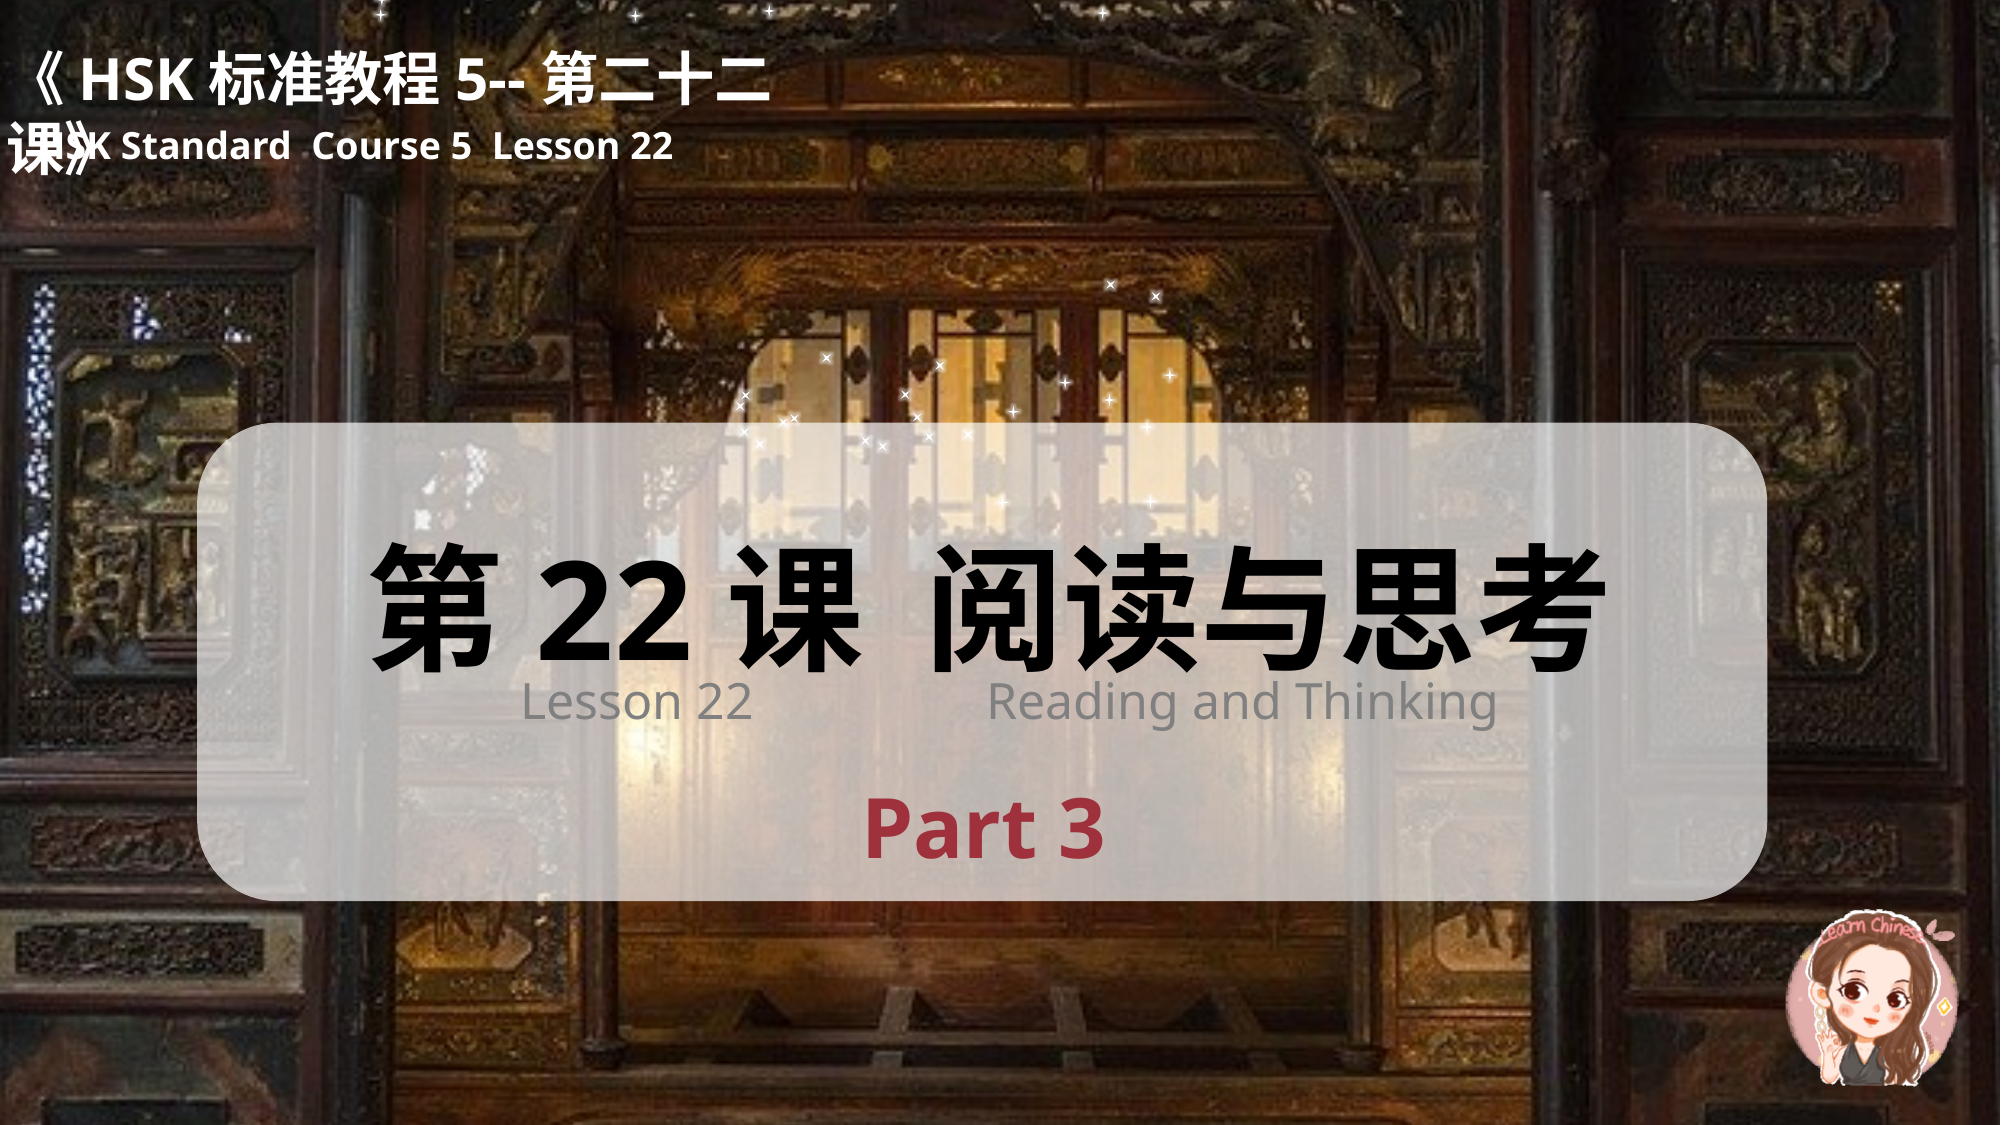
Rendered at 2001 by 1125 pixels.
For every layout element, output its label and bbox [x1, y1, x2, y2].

picture [0, 0, 2000, 1125]
text_box [197, 422, 1782, 902]
